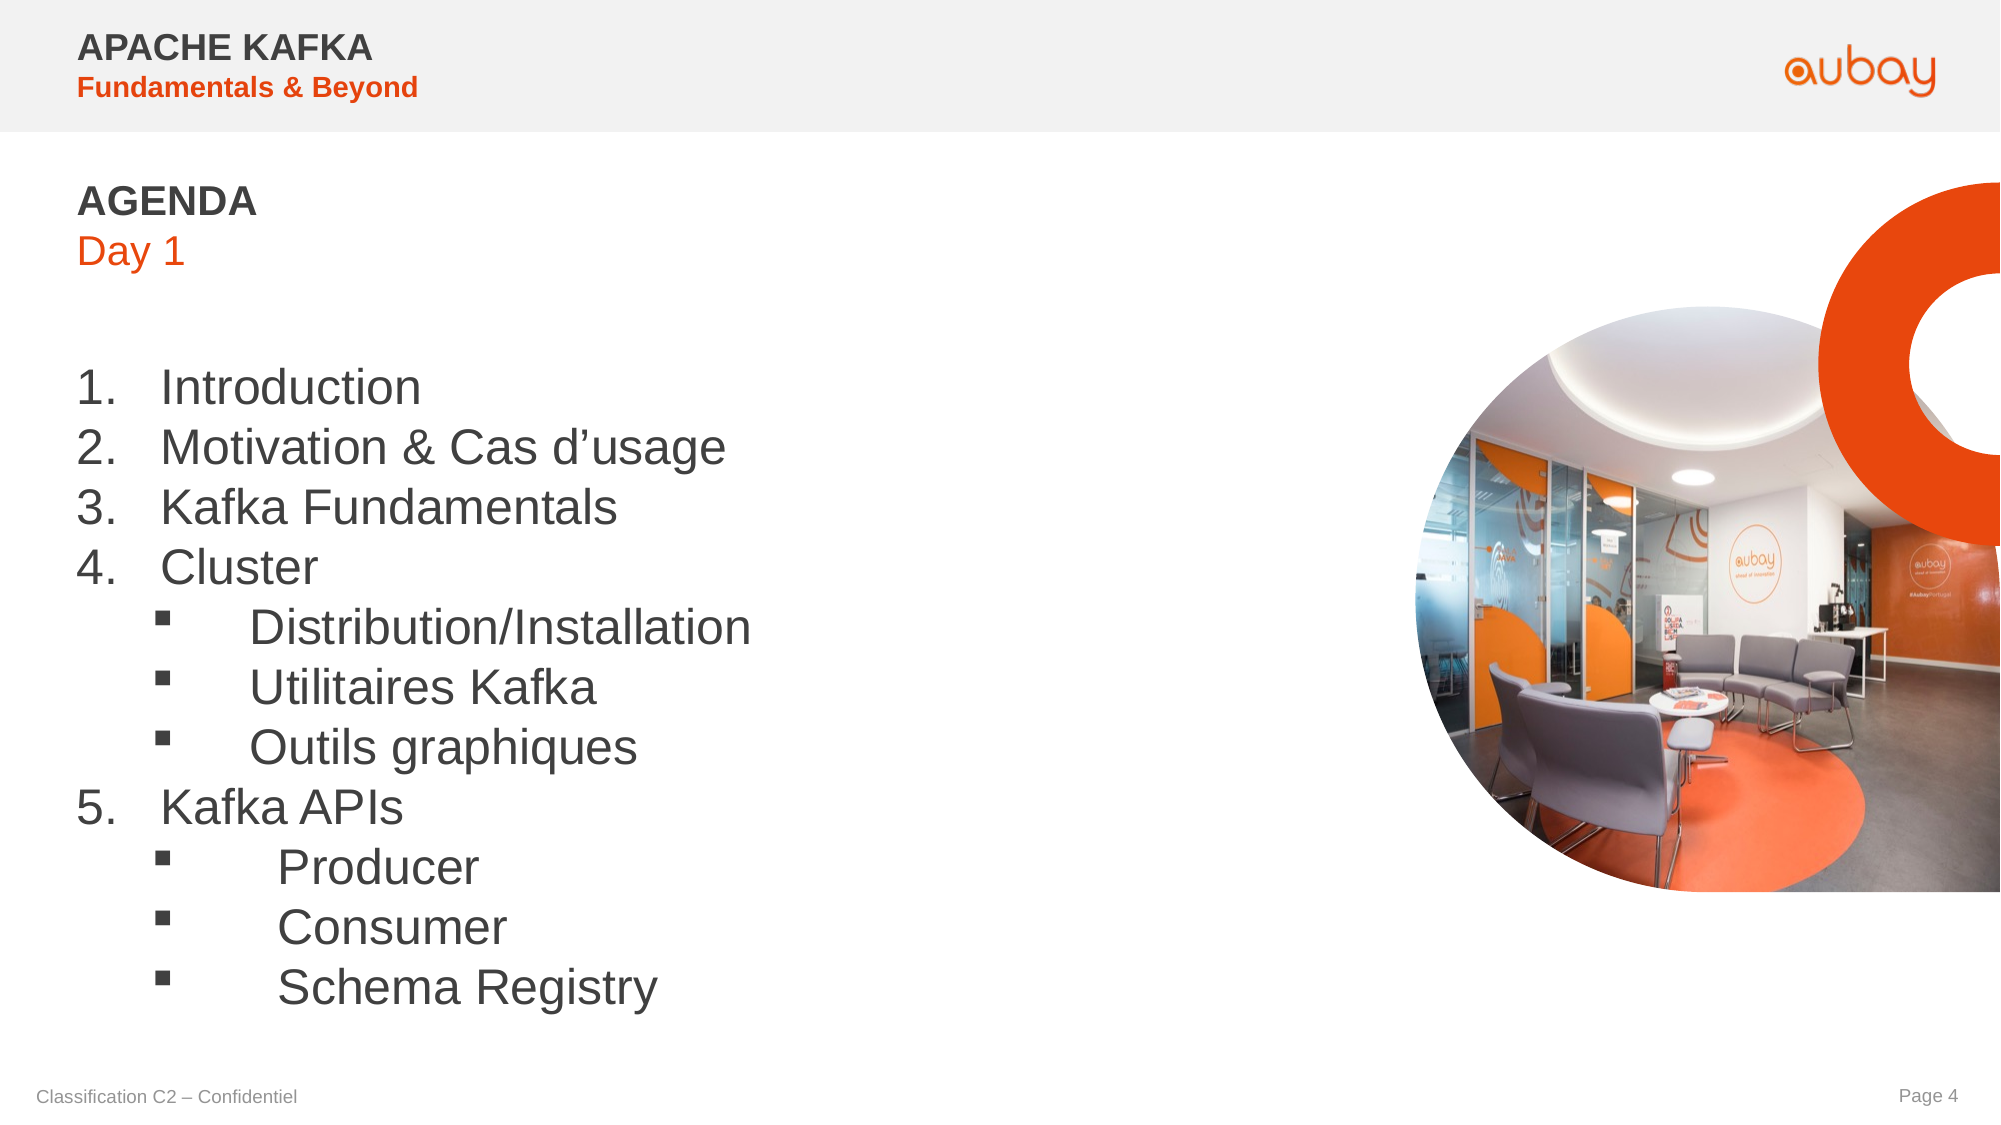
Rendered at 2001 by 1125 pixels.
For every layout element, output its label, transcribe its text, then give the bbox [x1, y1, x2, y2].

list APACHE KAFKA [61, 33, 1720, 63]
picture [1781, 26, 1939, 116]
text_box [1415, 306, 2000, 893]
text_box [1817, 181, 2000, 547]
text_box AGENDA Day 1 [61, 166, 986, 282]
text_box Introduction Motivation & Cas d’usage Kafka Fundamentals Cluster Distribution/Installation Utilitaires Kafka Outils graphiques Kafka APIs Producer Consumer Schema Registry [61, 346, 1325, 1125]
list Fundamentals & Beyond [61, 72, 1720, 103]
